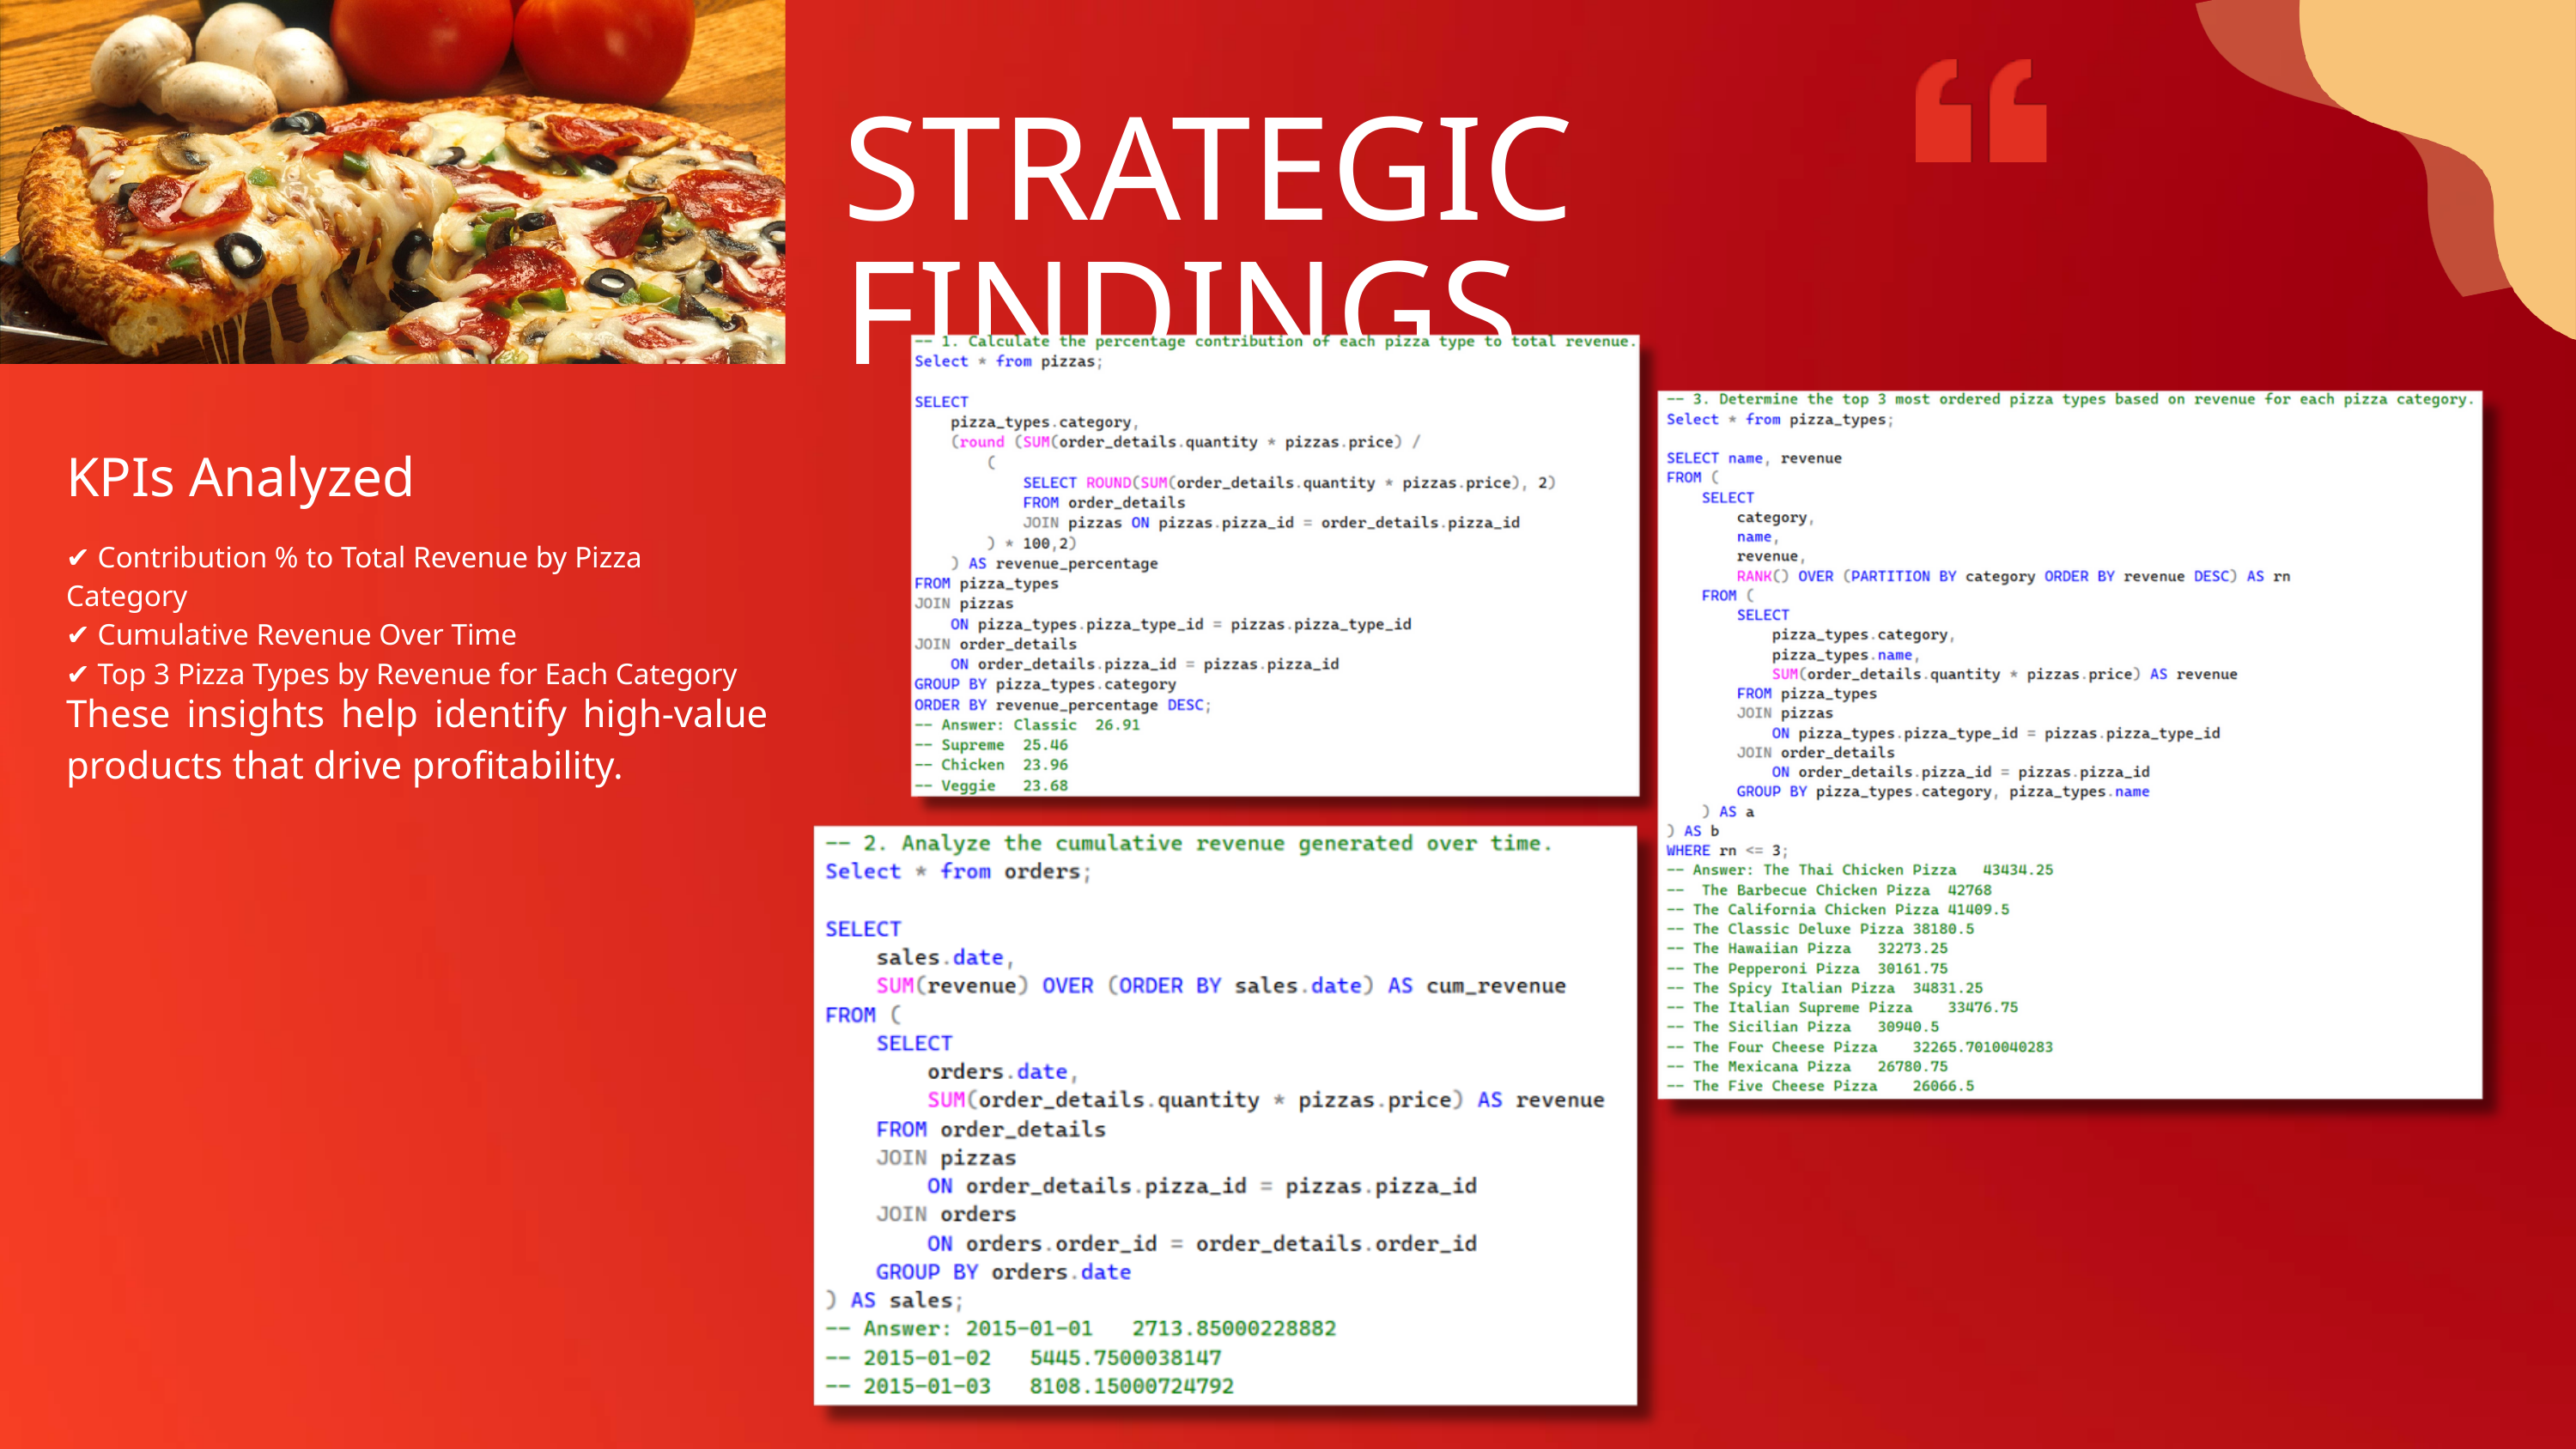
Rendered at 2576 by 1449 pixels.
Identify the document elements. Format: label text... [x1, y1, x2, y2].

text_box These insights help identify high-value products that drive profitability. [66, 729, 769, 786]
text_box STRATEGIC FINDINGS [842, 103, 1953, 393]
text_box [2289, 0, 2576, 341]
text_box ✔ Contribution % to Total Revenue by Pizza Category ✔ Cumulative Revenue Over Time ✔ Top 3 Pizza Types by Revenue for Each Category [66, 534, 769, 729]
text_box [900, 333, 1676, 824]
text_box [2179, 0, 2289, 341]
text_box [1651, 389, 2517, 1131]
text_box [804, 824, 1676, 1438]
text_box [0, 0, 786, 364]
text_box [1916, 59, 2047, 162]
text_box [0, 0, 2576, 1449]
text_box KPIs Analyzed [66, 453, 418, 508]
